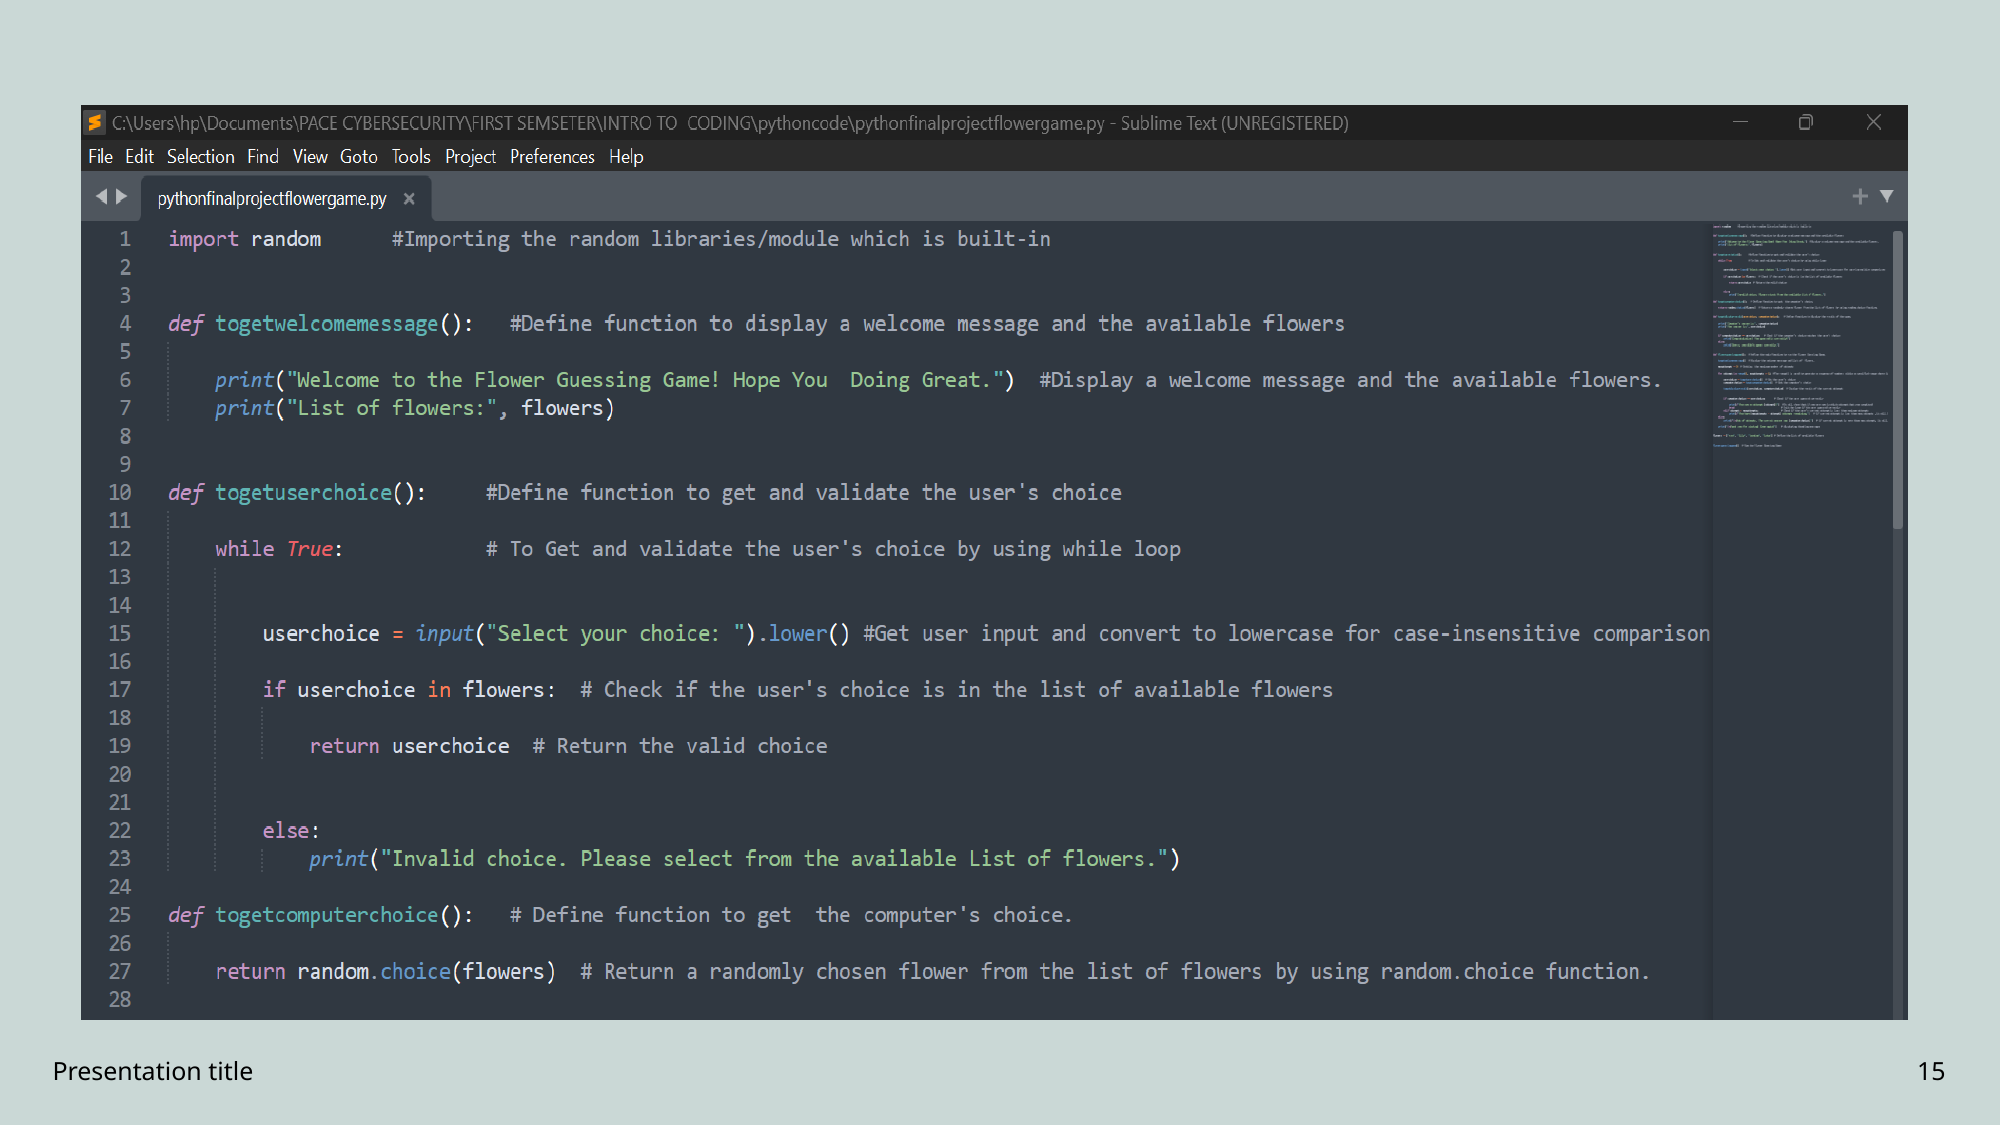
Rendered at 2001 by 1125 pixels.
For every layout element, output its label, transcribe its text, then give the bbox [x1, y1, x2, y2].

picture [81, 105, 1908, 1020]
footer Presentation title [37, 1042, 713, 1103]
slide_number 15 [1510, 1042, 1961, 1103]
